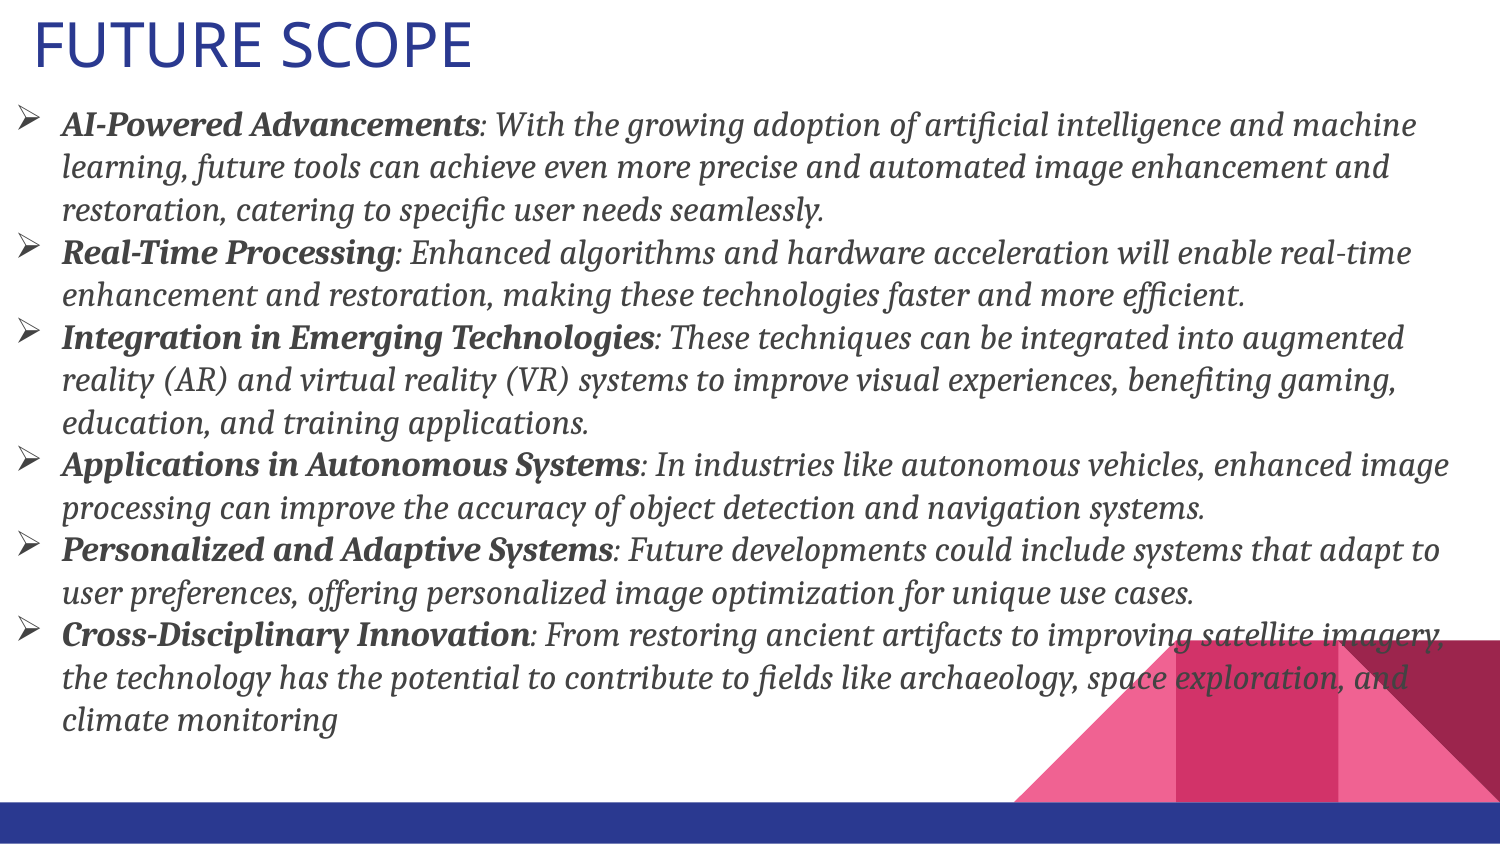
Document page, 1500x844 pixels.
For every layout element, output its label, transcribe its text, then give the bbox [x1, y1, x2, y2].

title FUTURE SCOPE [17, 0, 1449, 93]
list AI-Powered Advancements: With the growing adoption of artificial intelligence and machine learning, future tools can achieve even more precise and automated image enhancement and restoration, catering to specific user needs seamlessly. Real-Time Processing: Enhanced algorithms and hardware acceleration will enable real-time enhancement and restoration, making these technologies faster and more efficient. Integration in Emerging Technologies: These techniques can be integrated into augmented reality (AR) and virtual reality (VR) systems to improve visual experiences, benefiting gaming, education, and training applications. Applications in Autonomous Systems: In industries like autonomous vehicles, enhanced image processing can improve the accuracy of object detection and navigation systems. Personalized and Adaptive Systems: Future developments could include systems that adapt to user preferences, offering personalized image optimization for unique use cases. Cross-Disciplinary Innovation: From restoring ancient artifacts to improving satellite imagery, the technology has the potential to contribute to fields like archaeology, space exploration, and climate monitoring [0, 93, 1475, 747]
